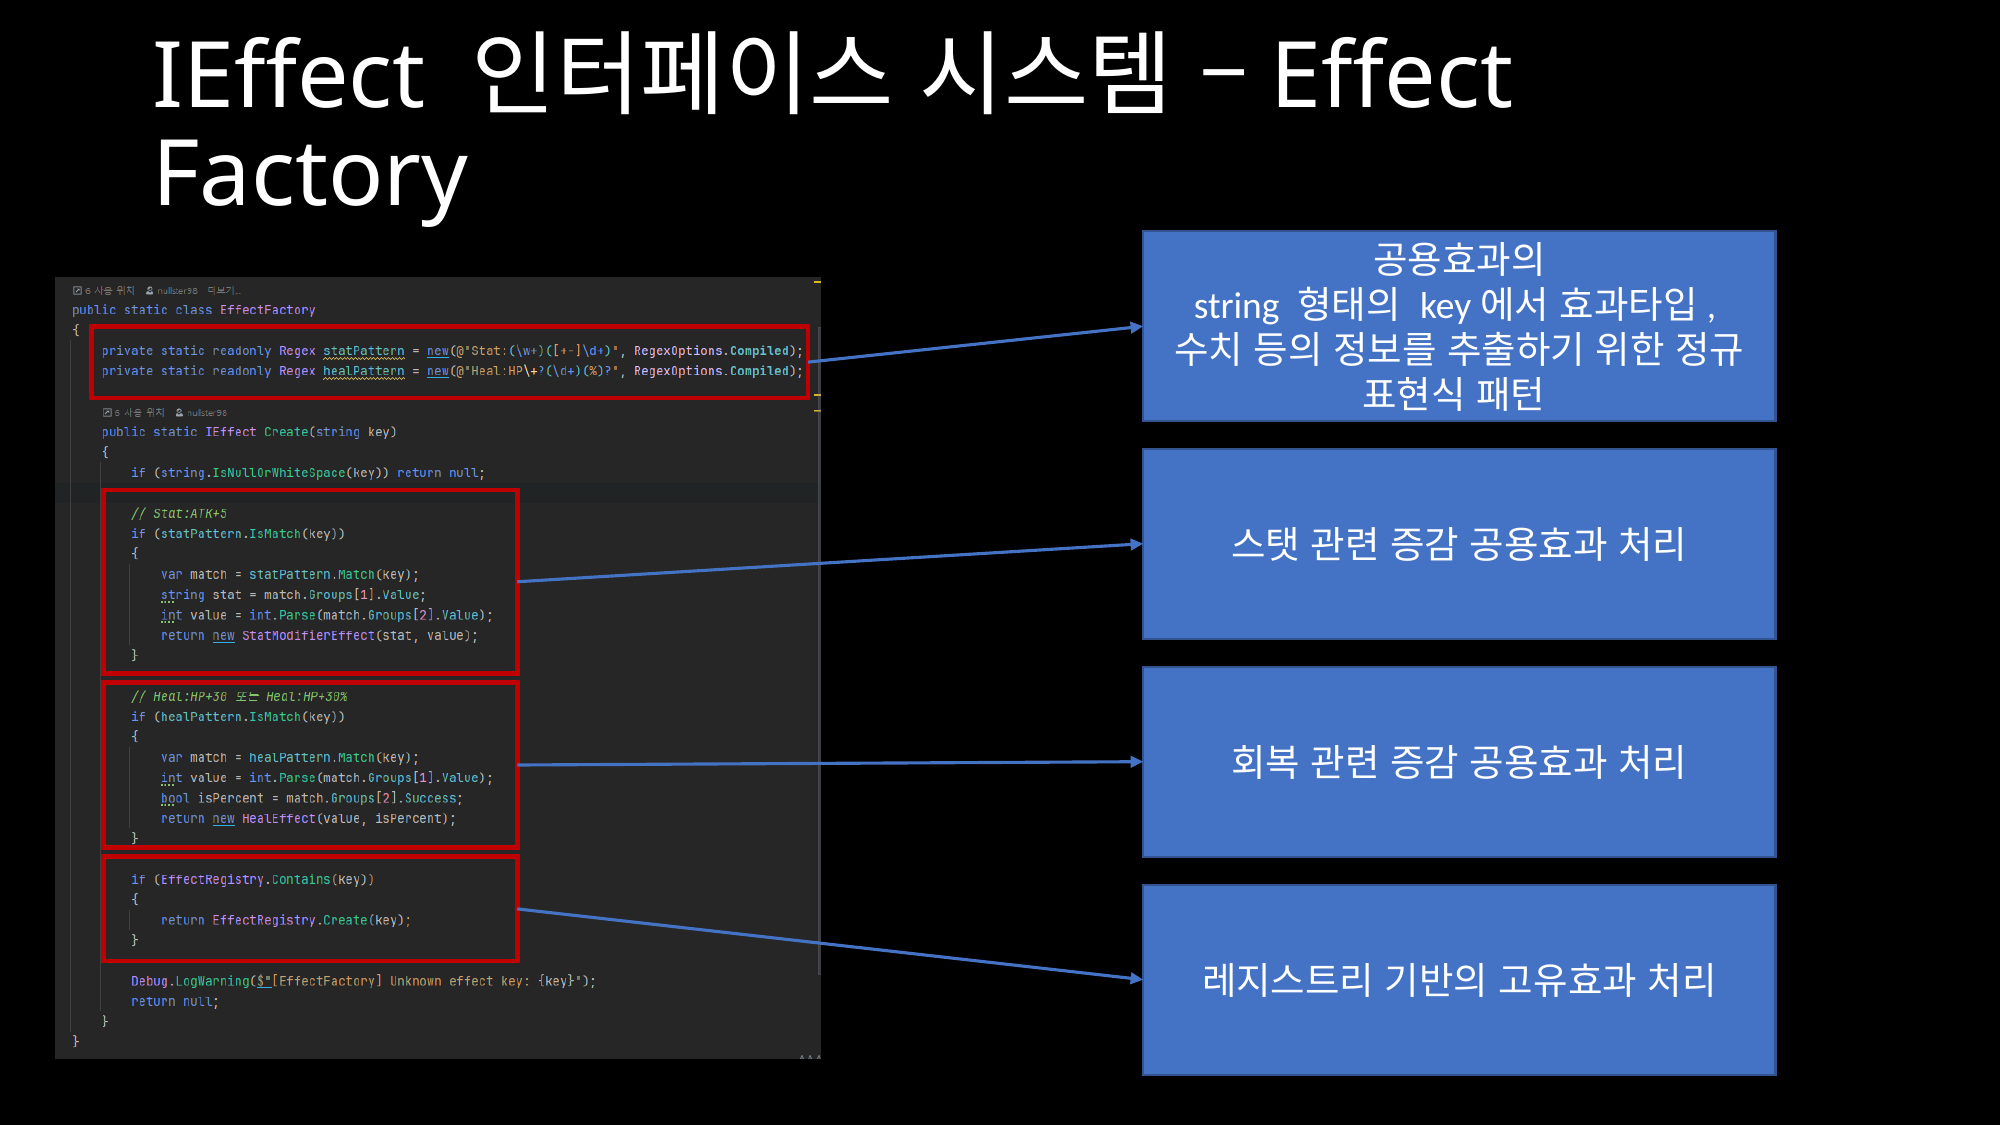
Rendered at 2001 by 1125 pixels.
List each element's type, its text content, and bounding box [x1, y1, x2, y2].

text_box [517, 761, 1143, 766]
text_box 스탯 관련 증감 공용효과 처리 [1142, 448, 1777, 640]
picture [55, 277, 821, 1059]
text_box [517, 543, 1143, 582]
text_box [808, 326, 1143, 363]
title IEffect 인터페이스 시스템 –Effect Factory [137, 18, 1863, 236]
text_box 레지스트리 기반의 고유효과 처리 [1142, 884, 1777, 1076]
text_box 회복 관련 증감 공용효과 처리 [1142, 666, 1777, 858]
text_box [517, 908, 1143, 980]
text_box 공용효과의 string 형태의 key에서 효과타입, 수치 등의 정보를 추출하기 위한 정규 표현식 패턴 [1142, 230, 1777, 422]
